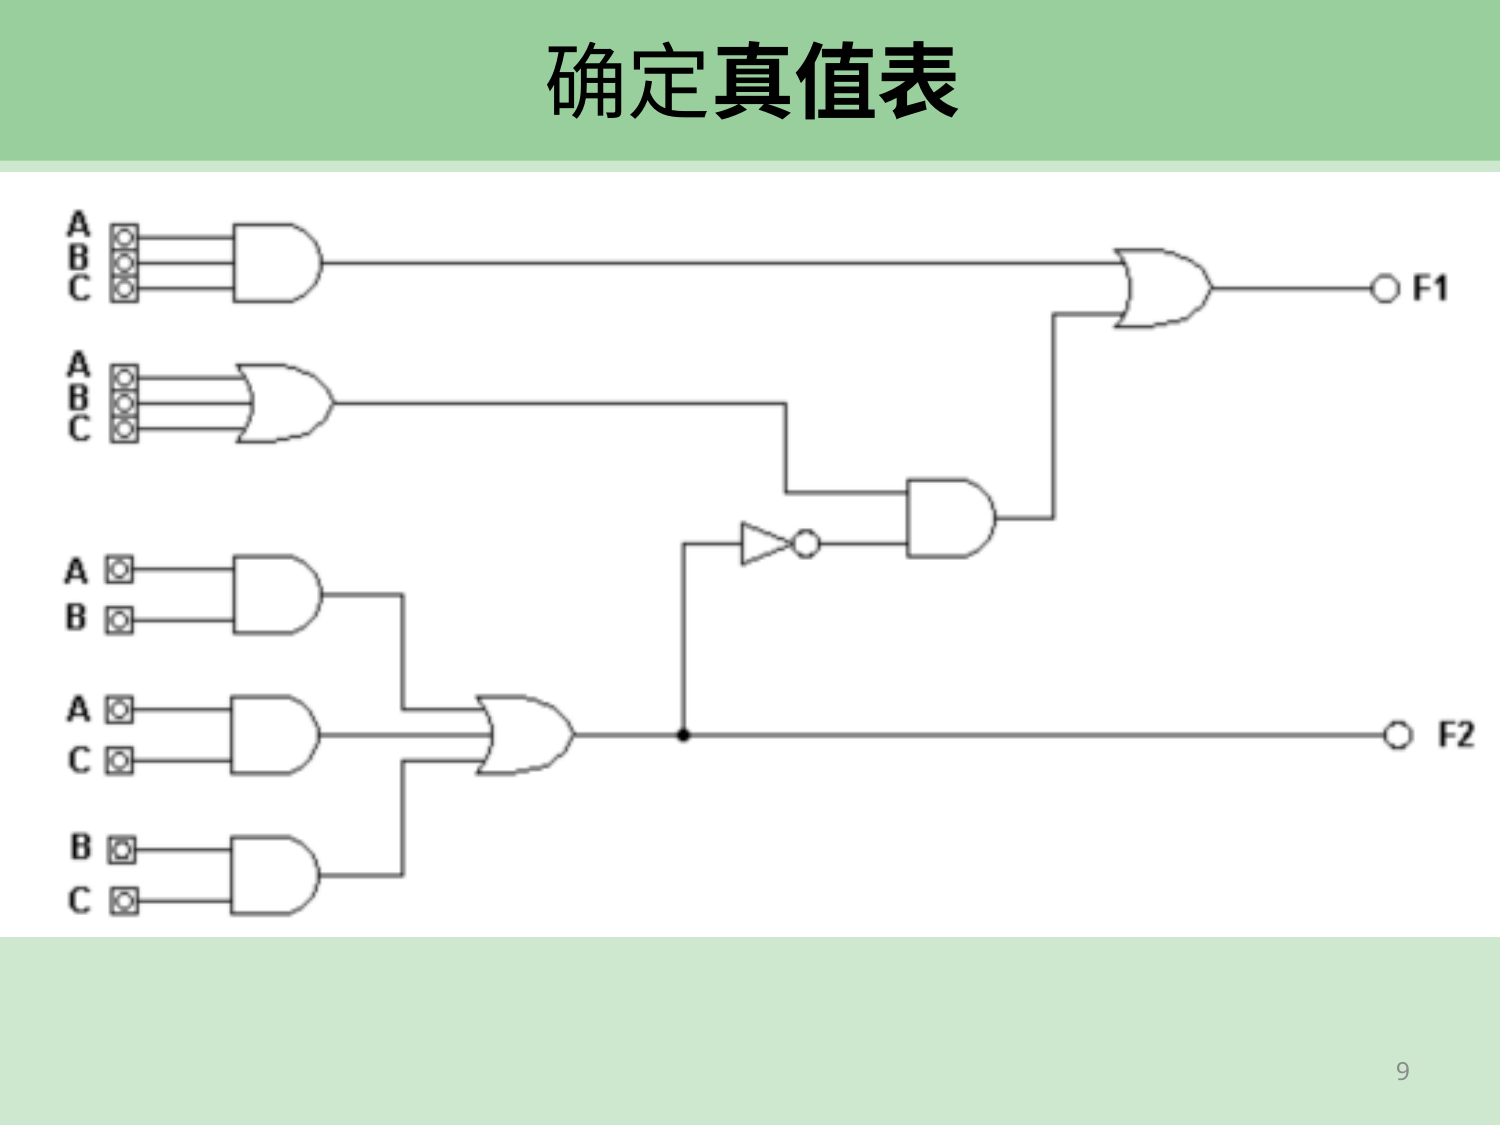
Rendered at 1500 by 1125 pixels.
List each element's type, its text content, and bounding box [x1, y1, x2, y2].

picture [0, 172, 1500, 937]
slide_number 9 [1187, 1042, 1425, 1103]
title 确定真值表 [17, 15, 1489, 143]
